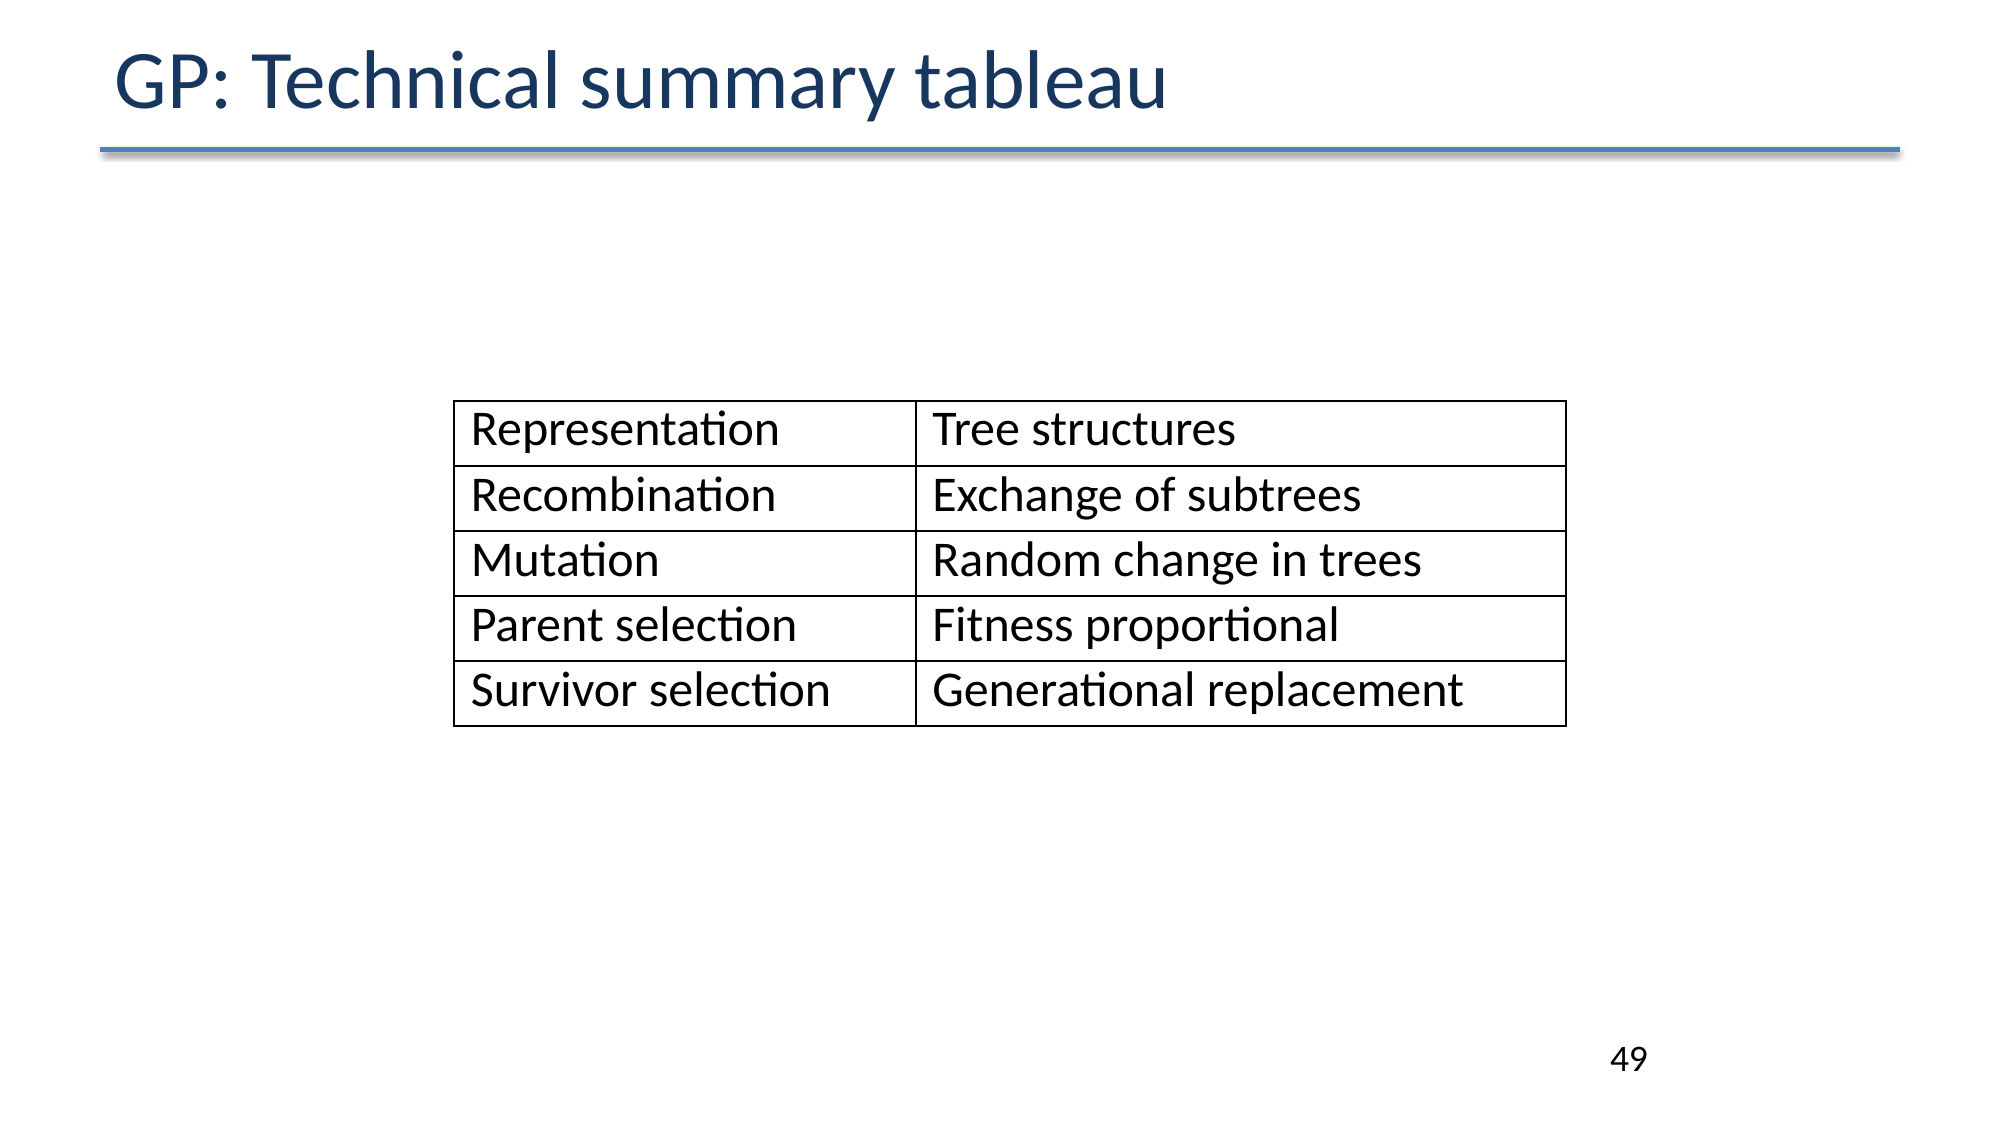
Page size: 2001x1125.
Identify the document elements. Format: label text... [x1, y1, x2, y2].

table_cell Random change in trees [917, 532, 1565, 595]
table_cell Generational replacement [917, 662, 1565, 725]
table_cell Mutation [455, 532, 915, 595]
slide_number 49 [1595, 1026, 1750, 1109]
table_cell Recombination [455, 467, 915, 530]
table_cell Survivor selection [455, 662, 915, 725]
table_cell Fitness proportional [917, 597, 1565, 660]
title GP: Technical summary tableau [99, 3, 1900, 147]
table_header Representation [455, 402, 915, 465]
table_cell Parent selection [455, 597, 915, 660]
table_cell Exchange of subtrees [917, 467, 1565, 530]
table_header Tree structures [917, 402, 1565, 465]
